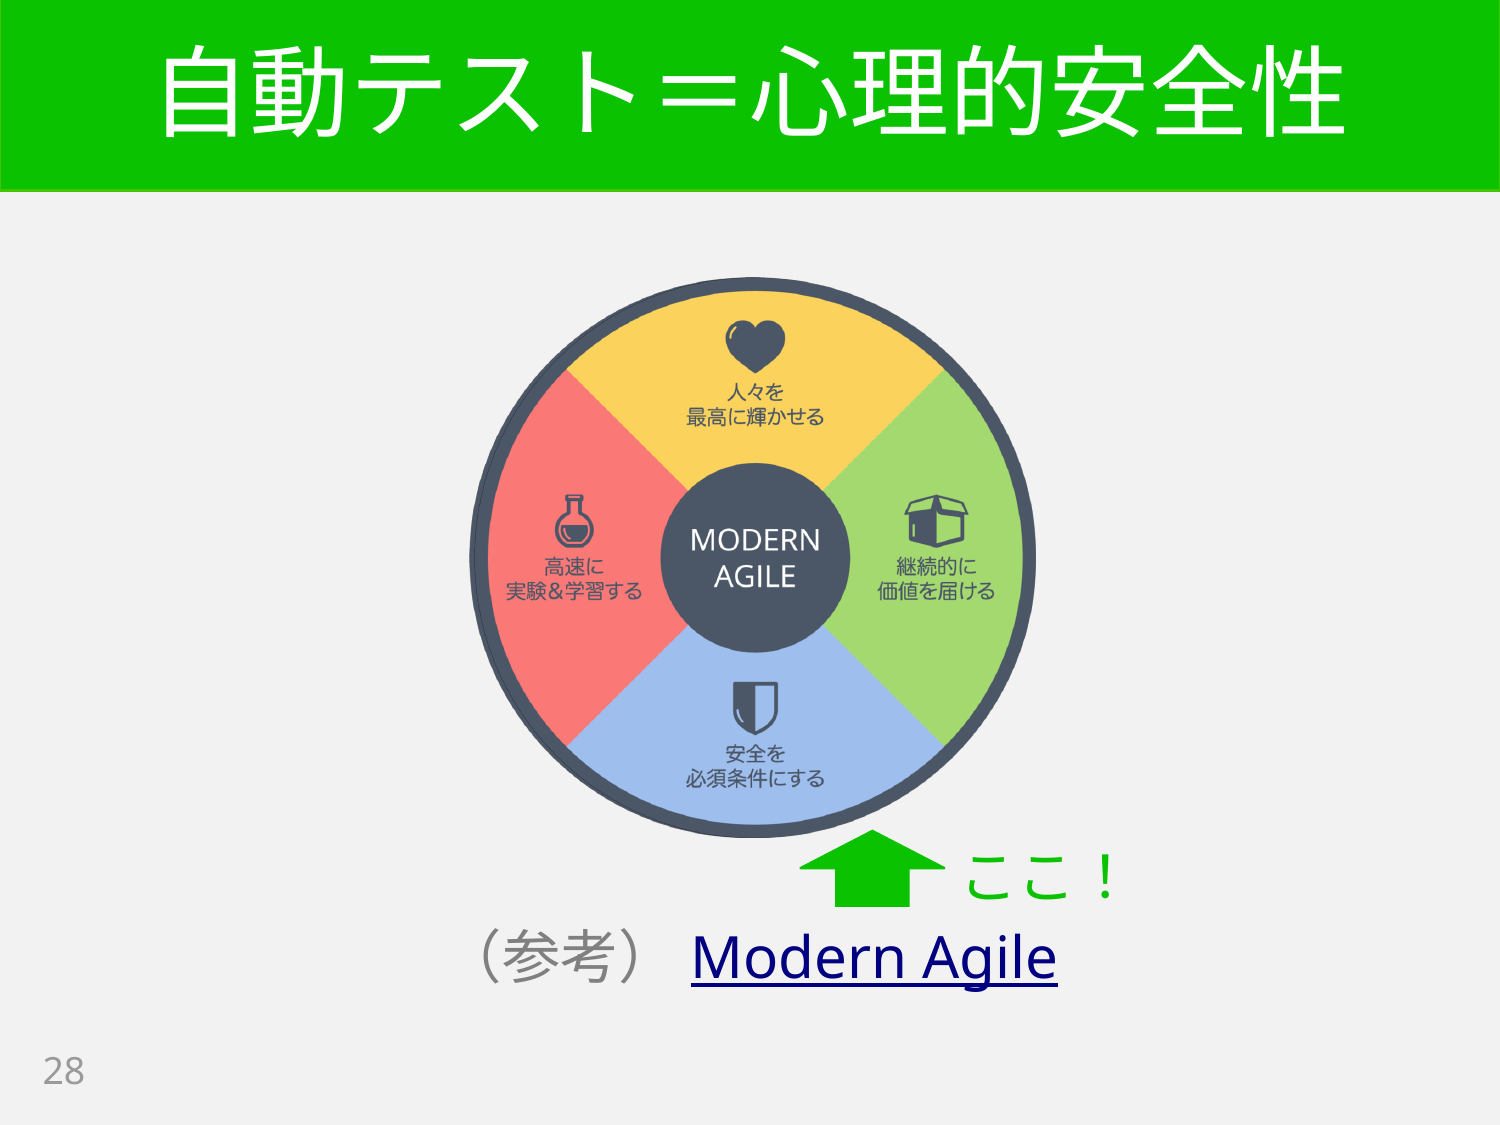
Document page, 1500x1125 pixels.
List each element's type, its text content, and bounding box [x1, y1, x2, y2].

list （参考）Modern Agile [103, 277, 1397, 1000]
slide_number 28 [27, 1042, 146, 1102]
title 自動テスト＝心理的安全性 [0, 53, 1500, 140]
picture [469, 277, 1036, 838]
text_box ここ！ [944, 830, 1182, 920]
text_box [799, 838, 946, 907]
